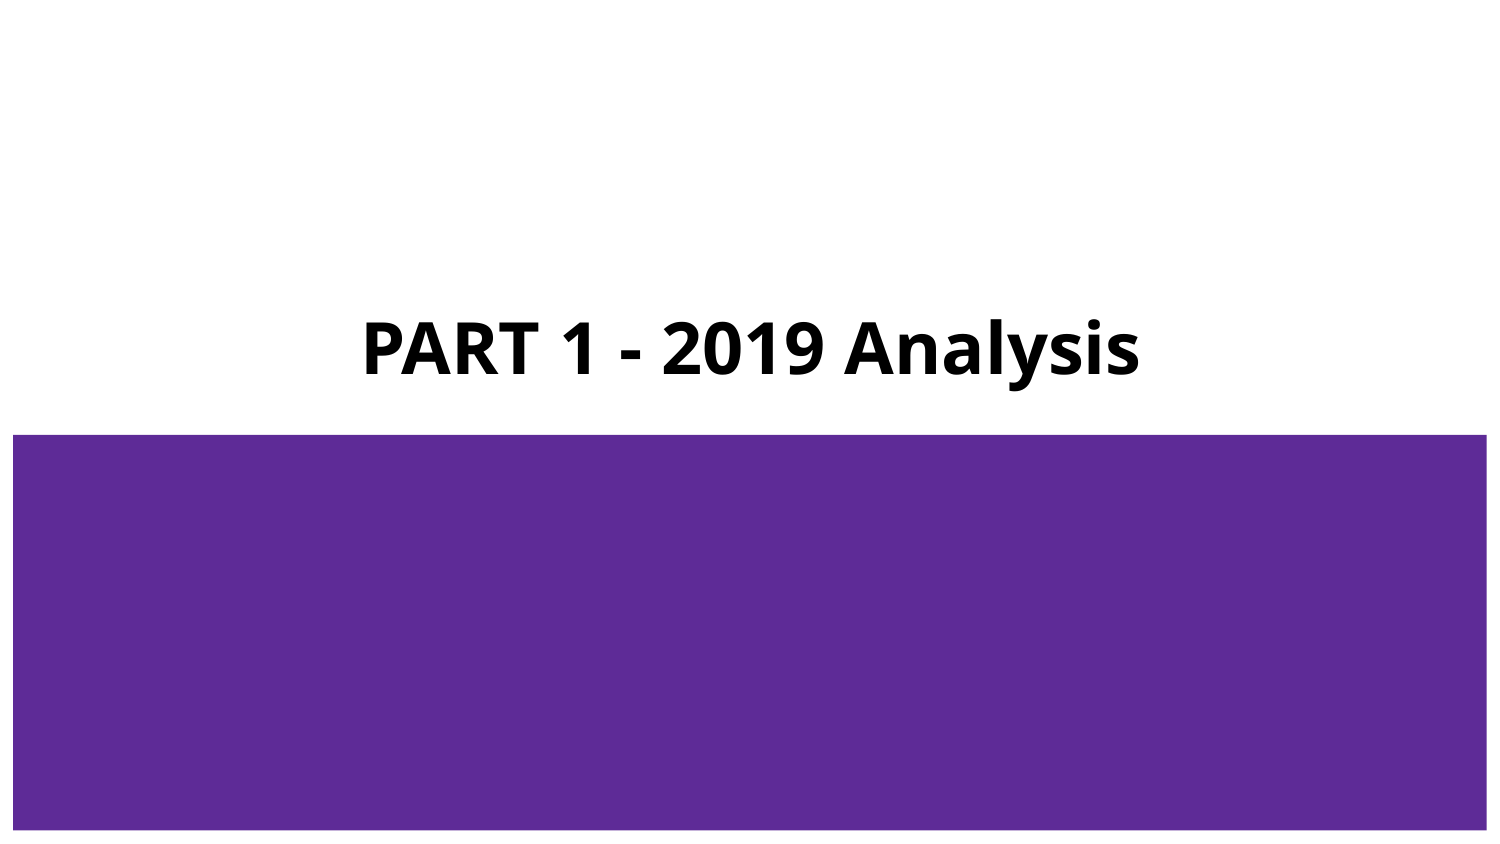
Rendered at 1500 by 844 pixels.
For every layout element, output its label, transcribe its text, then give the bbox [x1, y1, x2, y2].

title PART 1 - 2019 Analysis [79, 281, 1423, 411]
